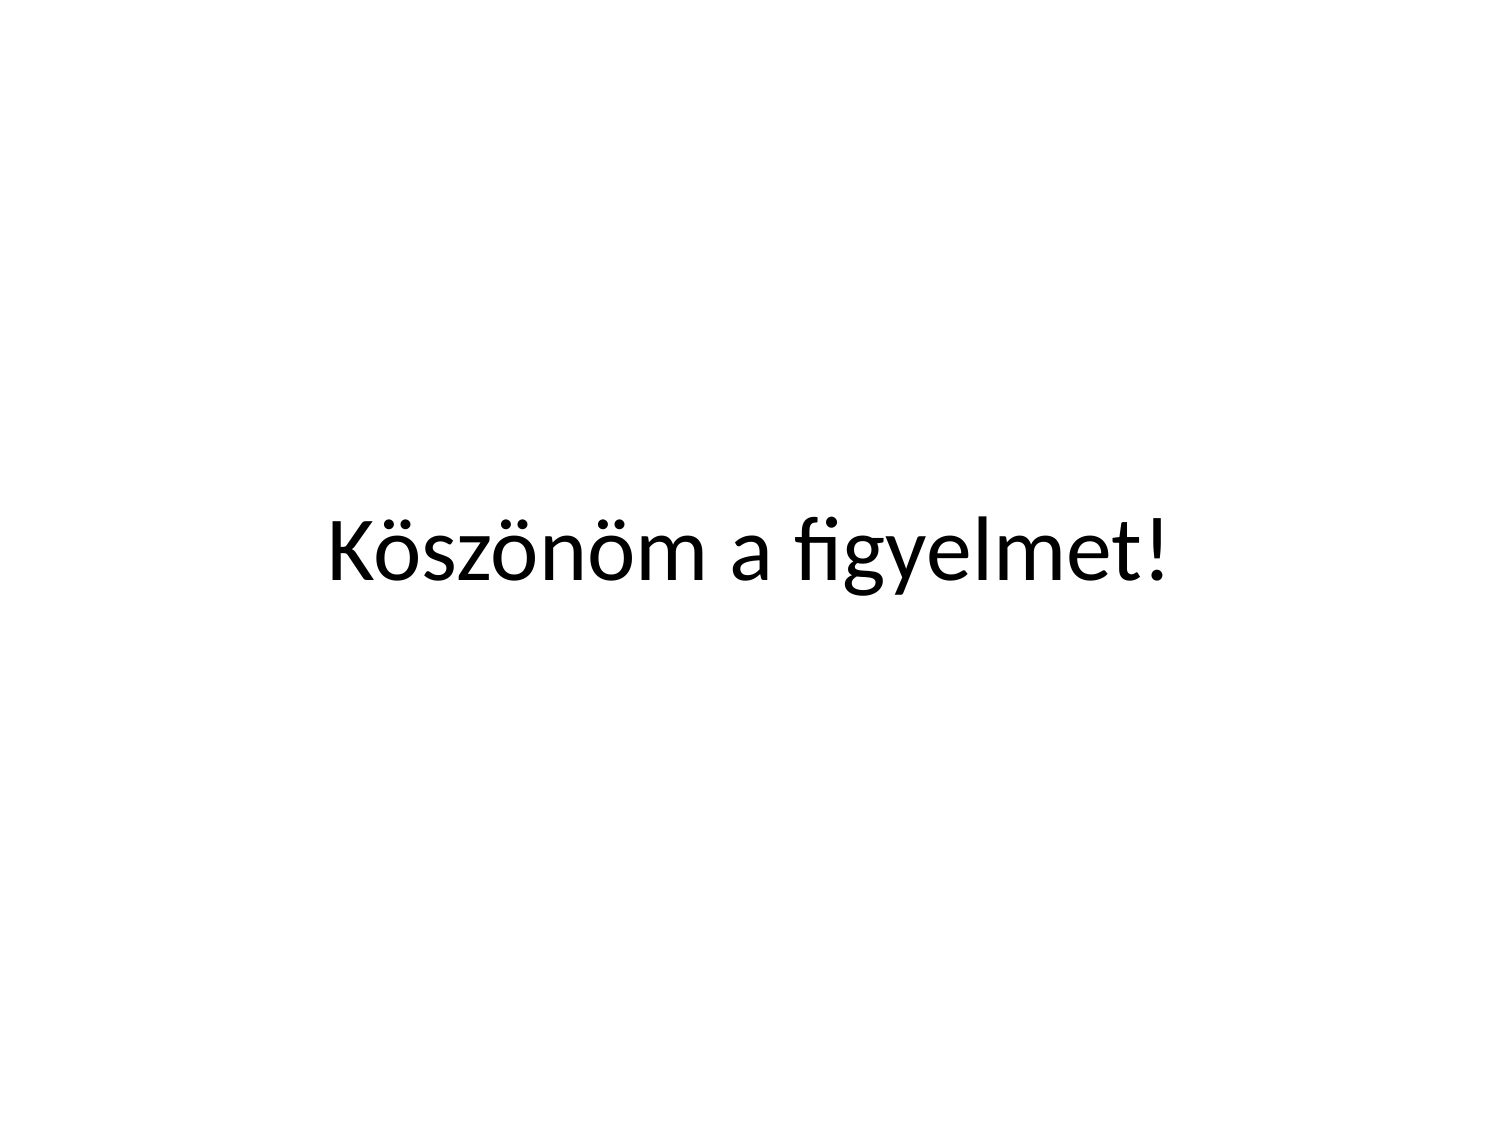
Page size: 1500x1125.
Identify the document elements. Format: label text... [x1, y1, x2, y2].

title Köszönöm a figyelmet! [75, 450, 1425, 638]
